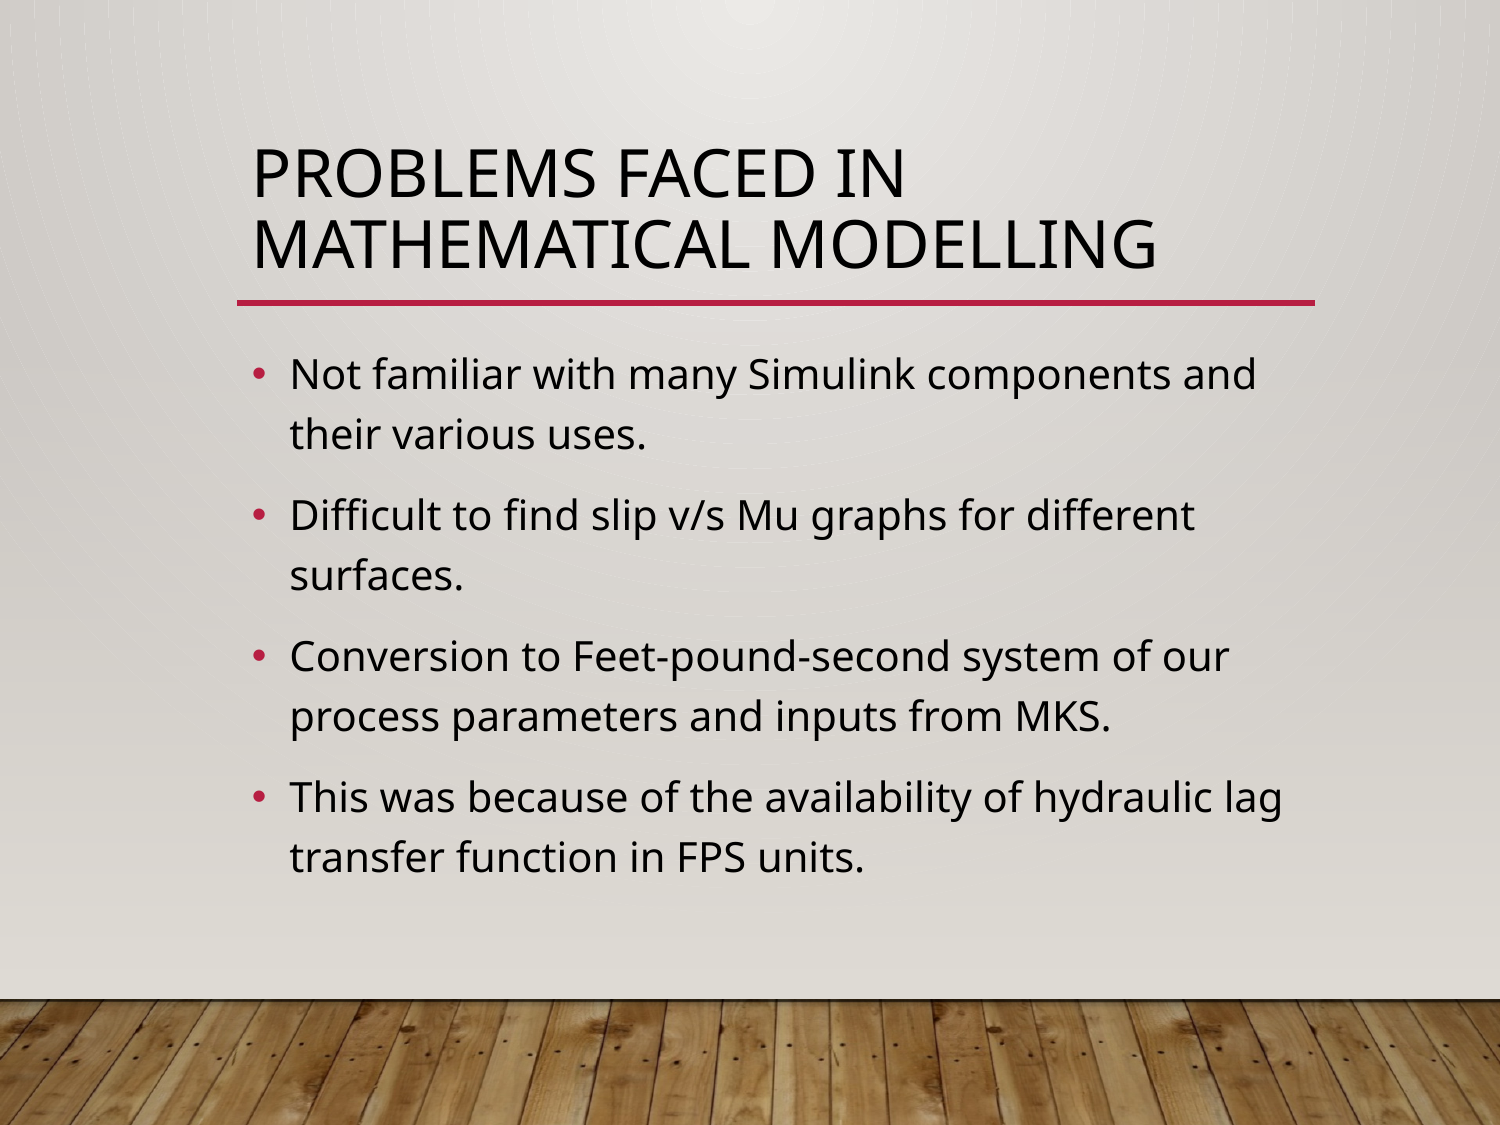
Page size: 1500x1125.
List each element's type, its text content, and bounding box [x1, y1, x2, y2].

title Problems faced in Mathematical Modelling [236, 131, 1315, 305]
list Not familiar with many Simulink components and their various uses. Difficult to find slip v/s Mu graphs for different surfaces. Conversion to Feet-pound-second system of our process parameters and inputs from MKS. This was because of the availability of hydraulic lag transfer function in FPS units. [236, 330, 1315, 897]
picture [0, 999, 1500, 1125]
